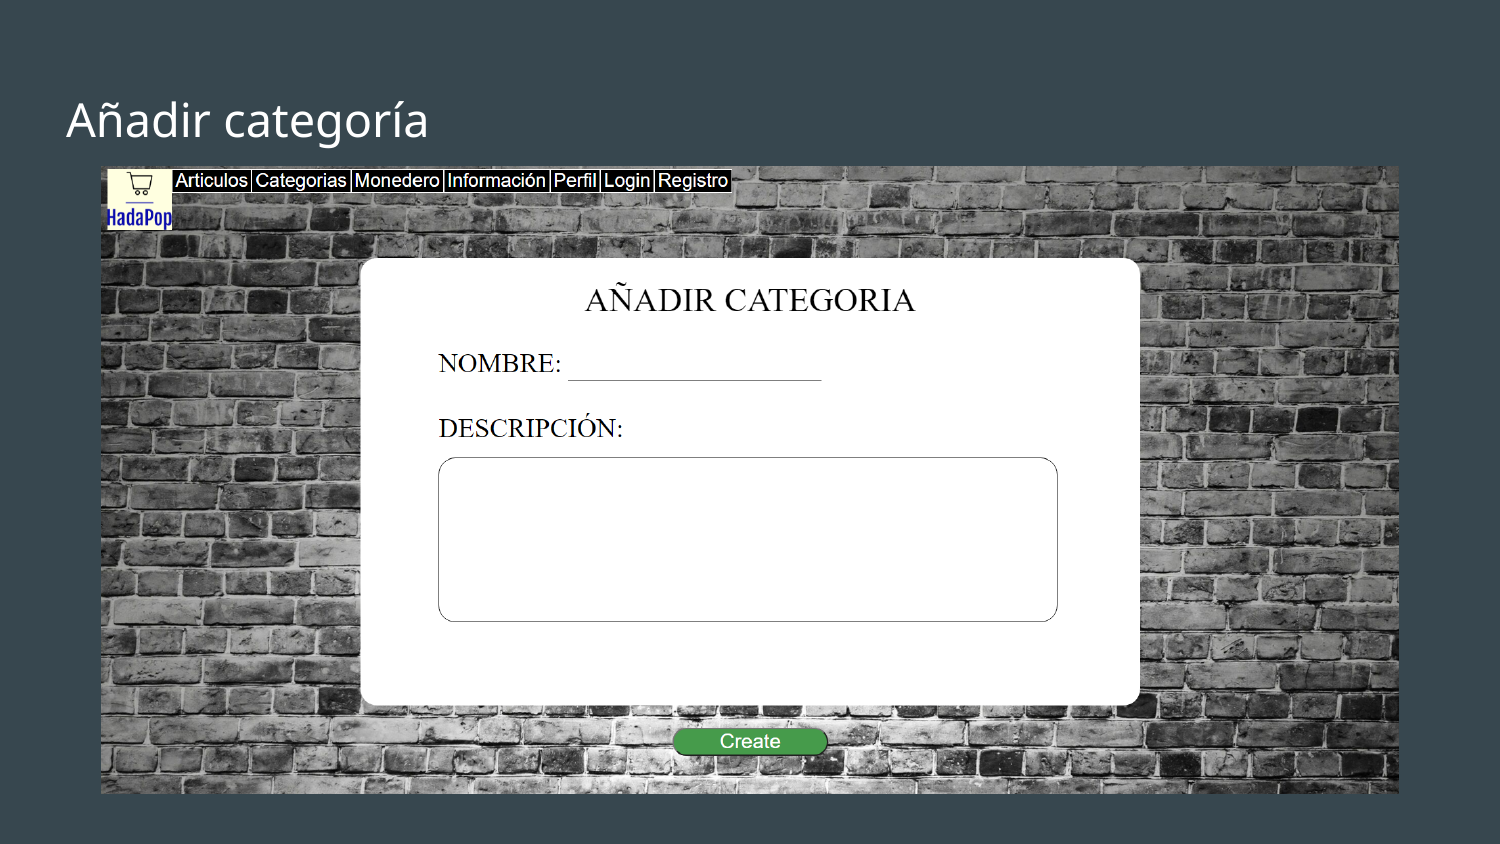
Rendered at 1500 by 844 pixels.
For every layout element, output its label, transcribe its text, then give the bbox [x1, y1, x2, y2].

title Añadir categoría [51, 72, 1449, 167]
picture [101, 166, 1399, 794]
